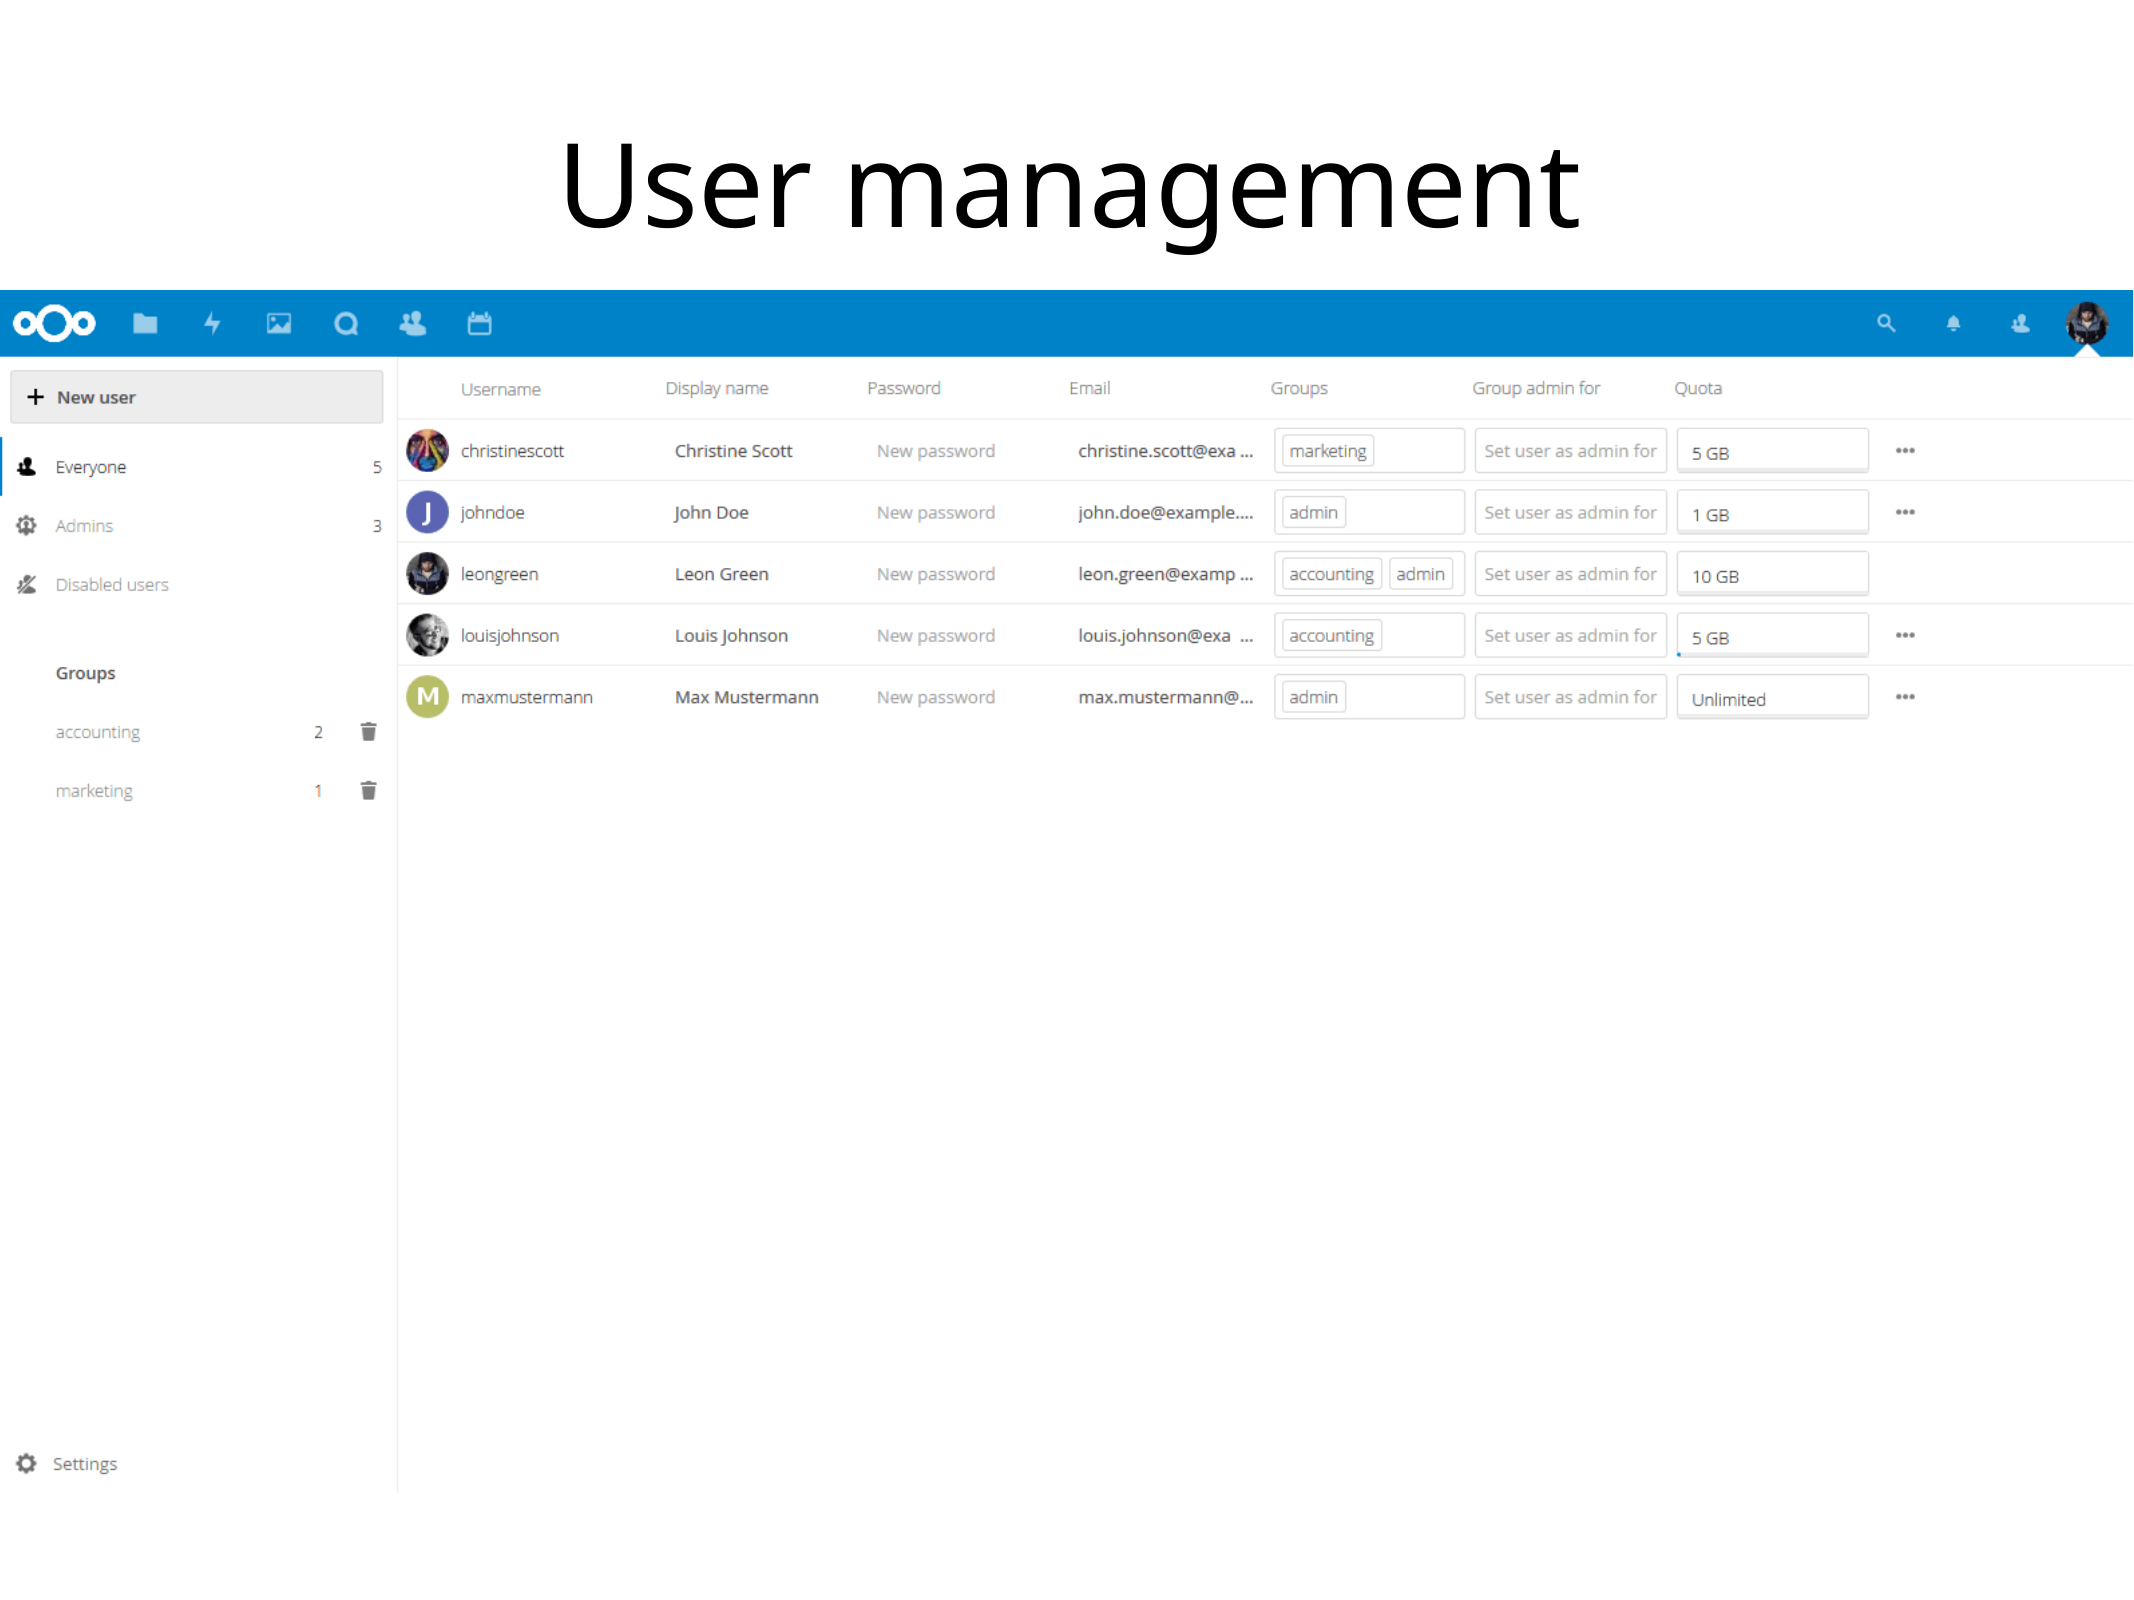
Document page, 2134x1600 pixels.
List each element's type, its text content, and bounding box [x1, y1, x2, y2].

picture [0, 289, 2134, 1493]
text_box User management [109, 110, 2031, 251]
